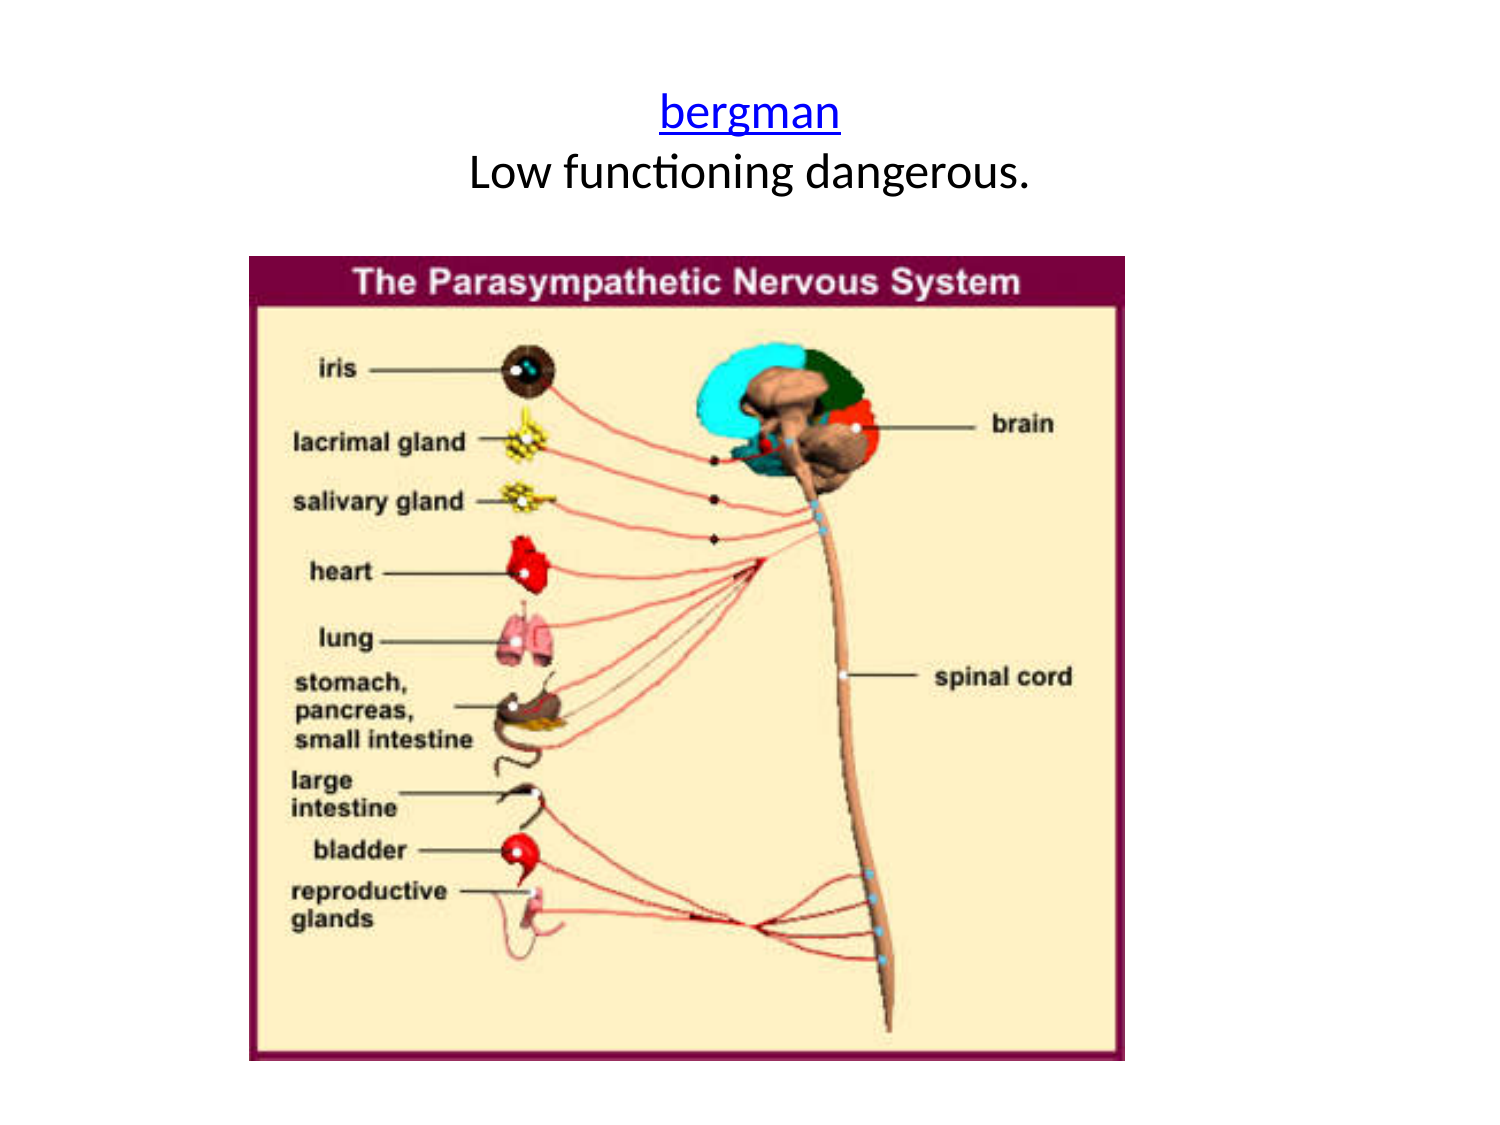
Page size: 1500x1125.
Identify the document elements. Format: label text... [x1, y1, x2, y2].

picture [249, 256, 1126, 1061]
title bergman Low functioning dangerous. [75, 45, 1425, 233]
